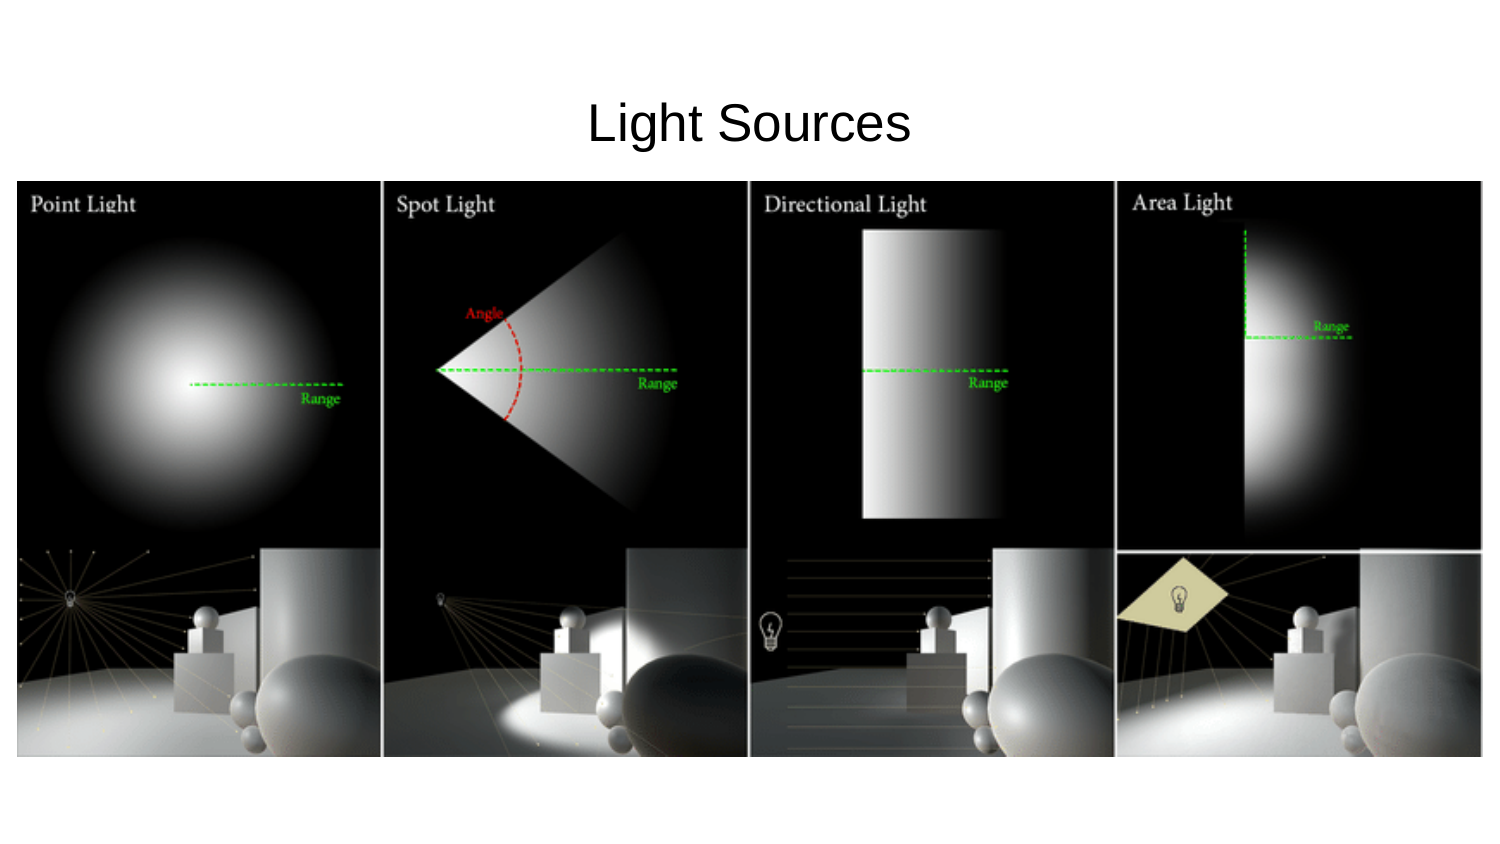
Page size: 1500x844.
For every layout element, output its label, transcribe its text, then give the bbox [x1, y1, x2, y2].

picture [17, 181, 1483, 758]
title Light Sources [51, 72, 1449, 167]
